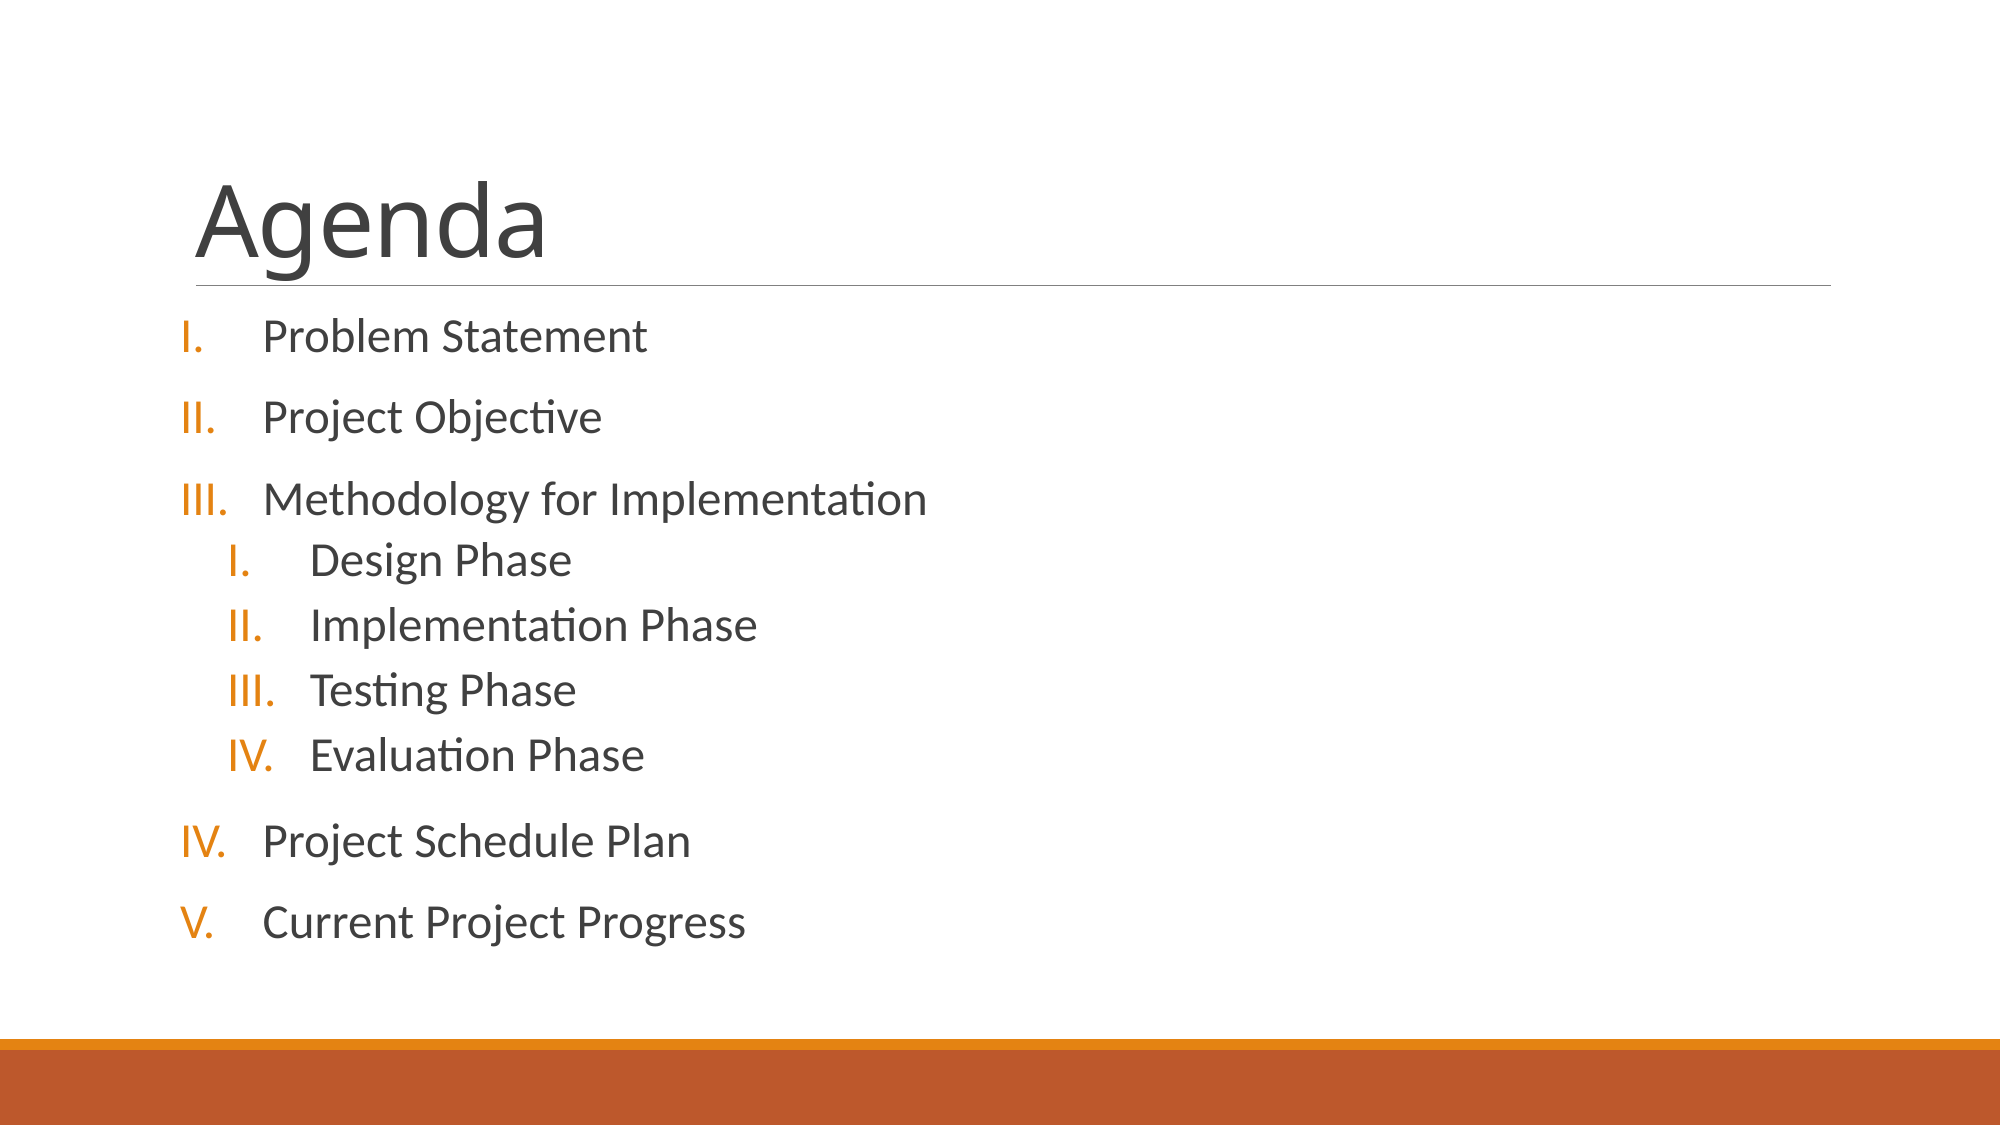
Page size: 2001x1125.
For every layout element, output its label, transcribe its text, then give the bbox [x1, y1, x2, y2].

list Problem Statement Project Objective Methodology for Implementation Design Phase Implementation Phase Testing Phase Evaluation Phase Project Schedule Plan Current Project Progress [180, 302, 1830, 963]
title Agenda [180, 47, 1830, 285]
